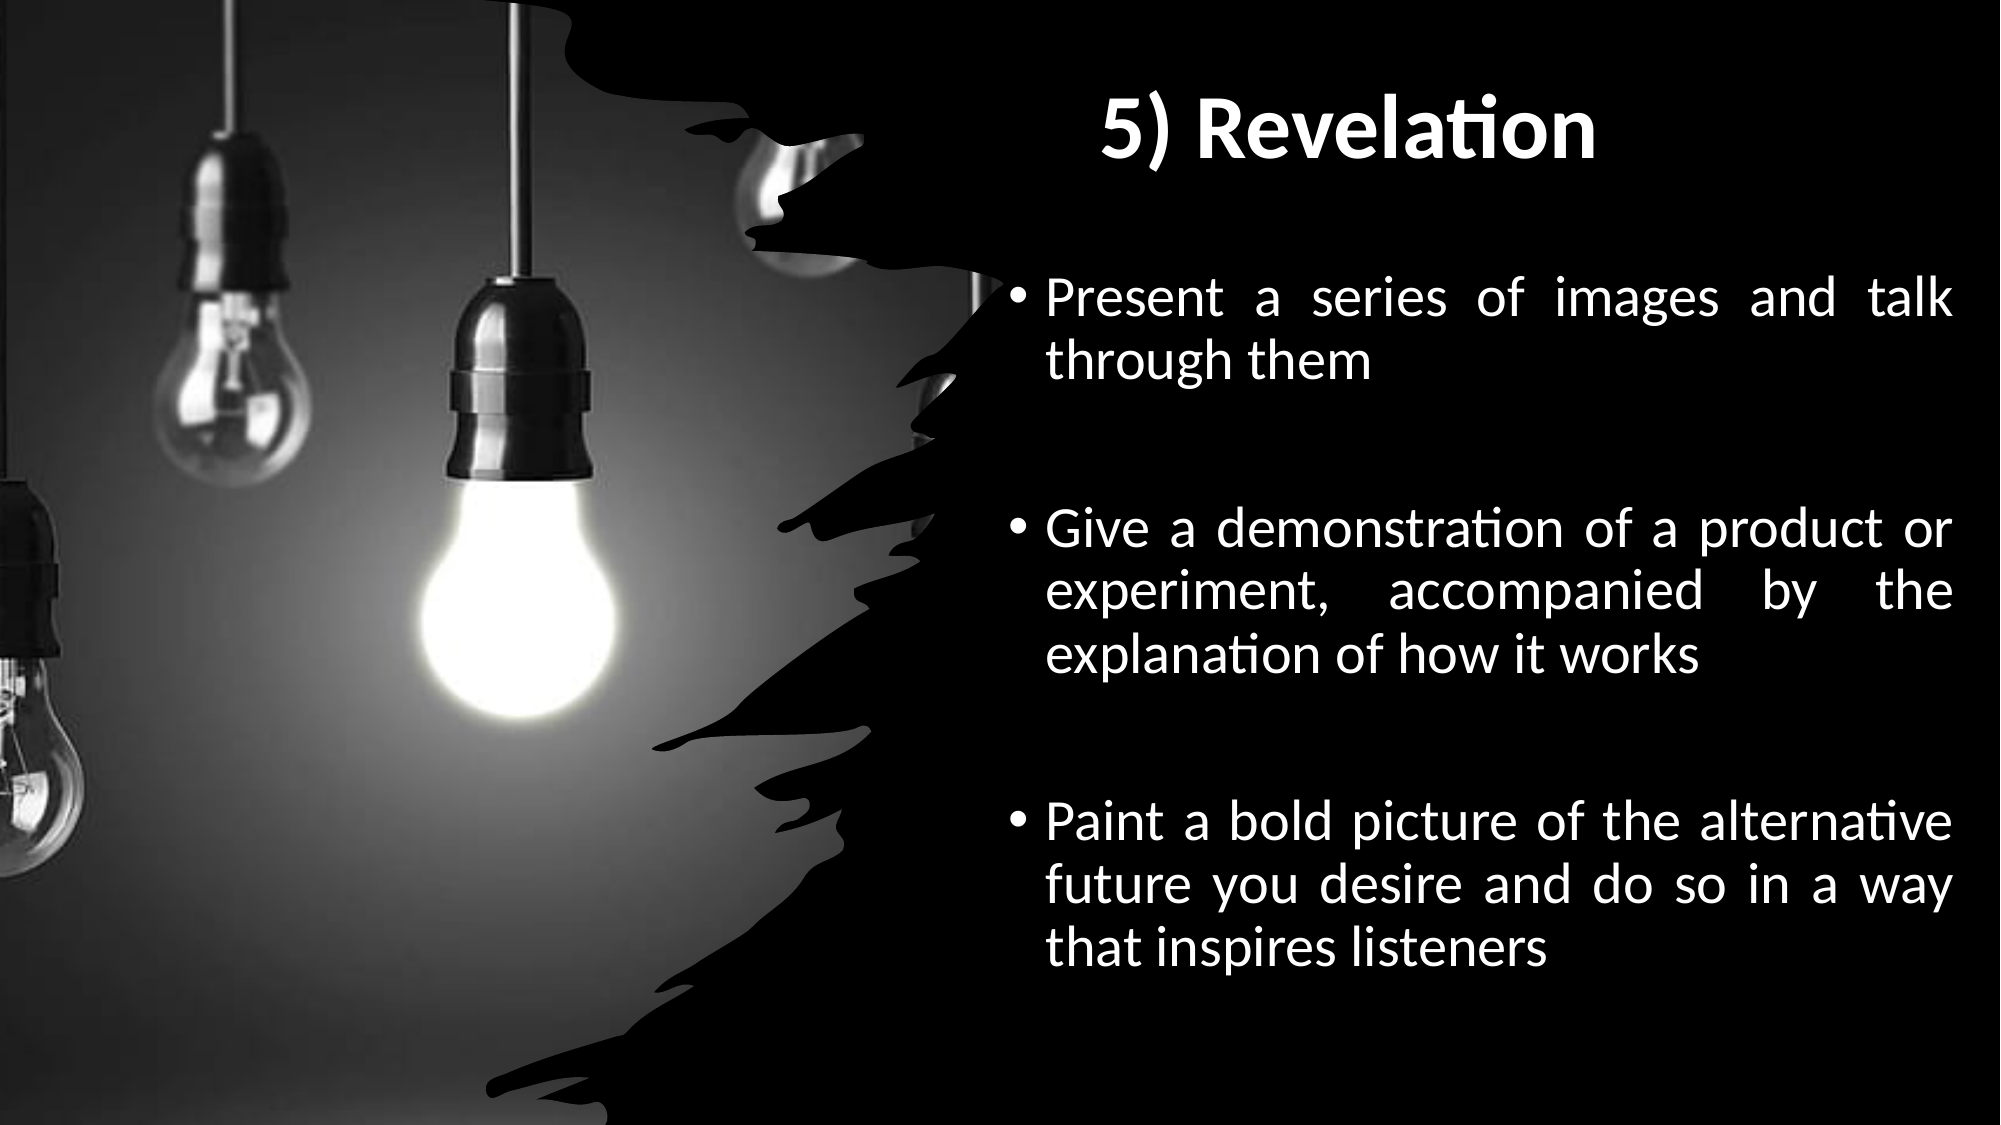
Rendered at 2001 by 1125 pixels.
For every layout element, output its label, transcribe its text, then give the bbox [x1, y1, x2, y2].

list Present a series of images and talk through them Give a demonstration of a product or experiment, accompanied by the explanation of how it works Paint a bold picture of the alternative future you desire and do so in a way that inspires listeners [1004, 258, 1970, 977]
title 5) Revelation [1084, 19, 1879, 240]
picture [0, 0, 1004, 1125]
